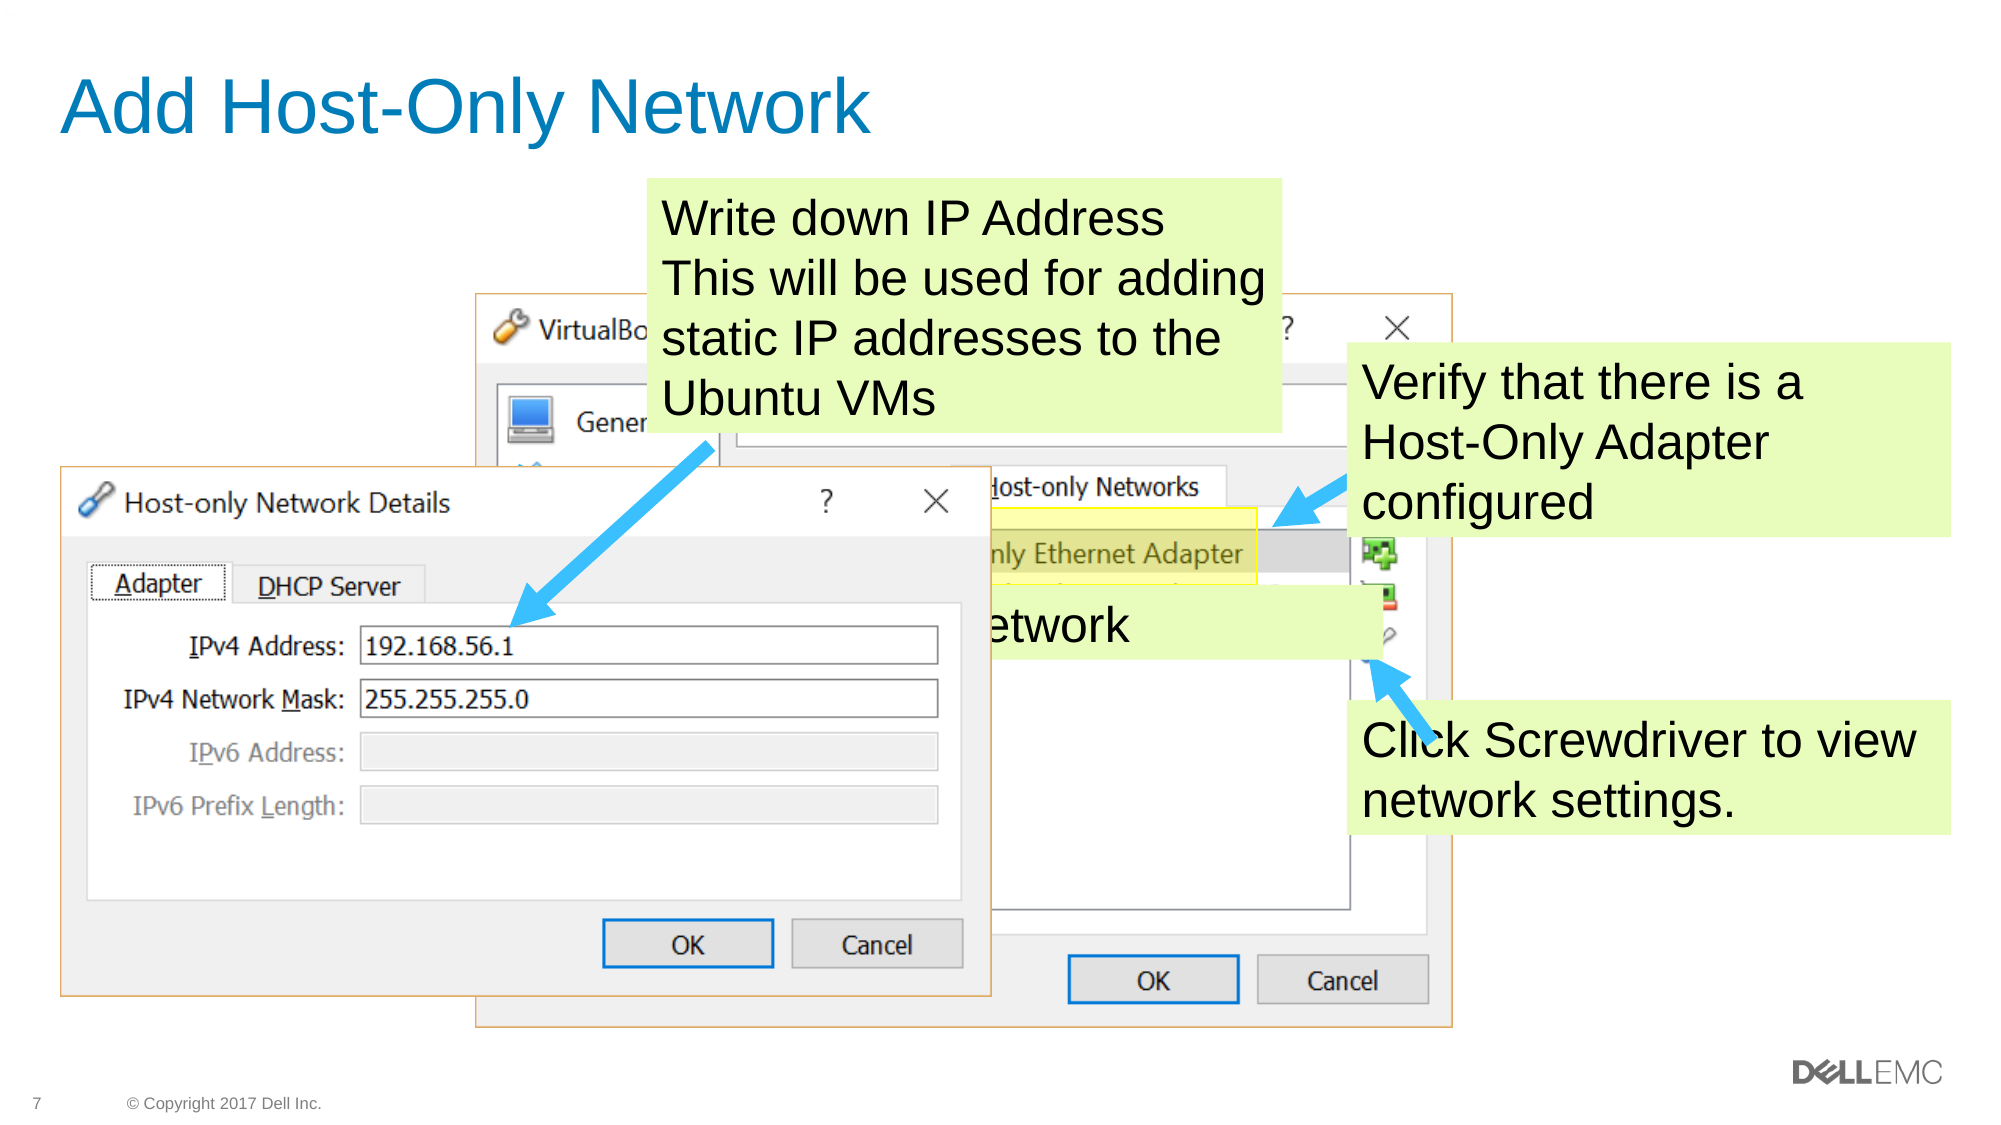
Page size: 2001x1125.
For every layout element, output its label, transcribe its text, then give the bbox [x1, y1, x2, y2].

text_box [1367, 654, 1433, 743]
text_box Verify that there is a Host-Only Adapter configured [1458, 342, 1951, 538]
text_box Click Screwdriver to view network settings. [1458, 700, 1951, 835]
text_box Write down IP Address This will be used for adding static IP addresses to the Ubuntu VMs [646, 178, 1283, 291]
title Add Host-Only Network [60, 59, 1800, 200]
picture [59, 293, 1453, 1029]
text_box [508, 445, 711, 629]
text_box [1271, 445, 1408, 528]
picture [1793, 1058, 1942, 1085]
